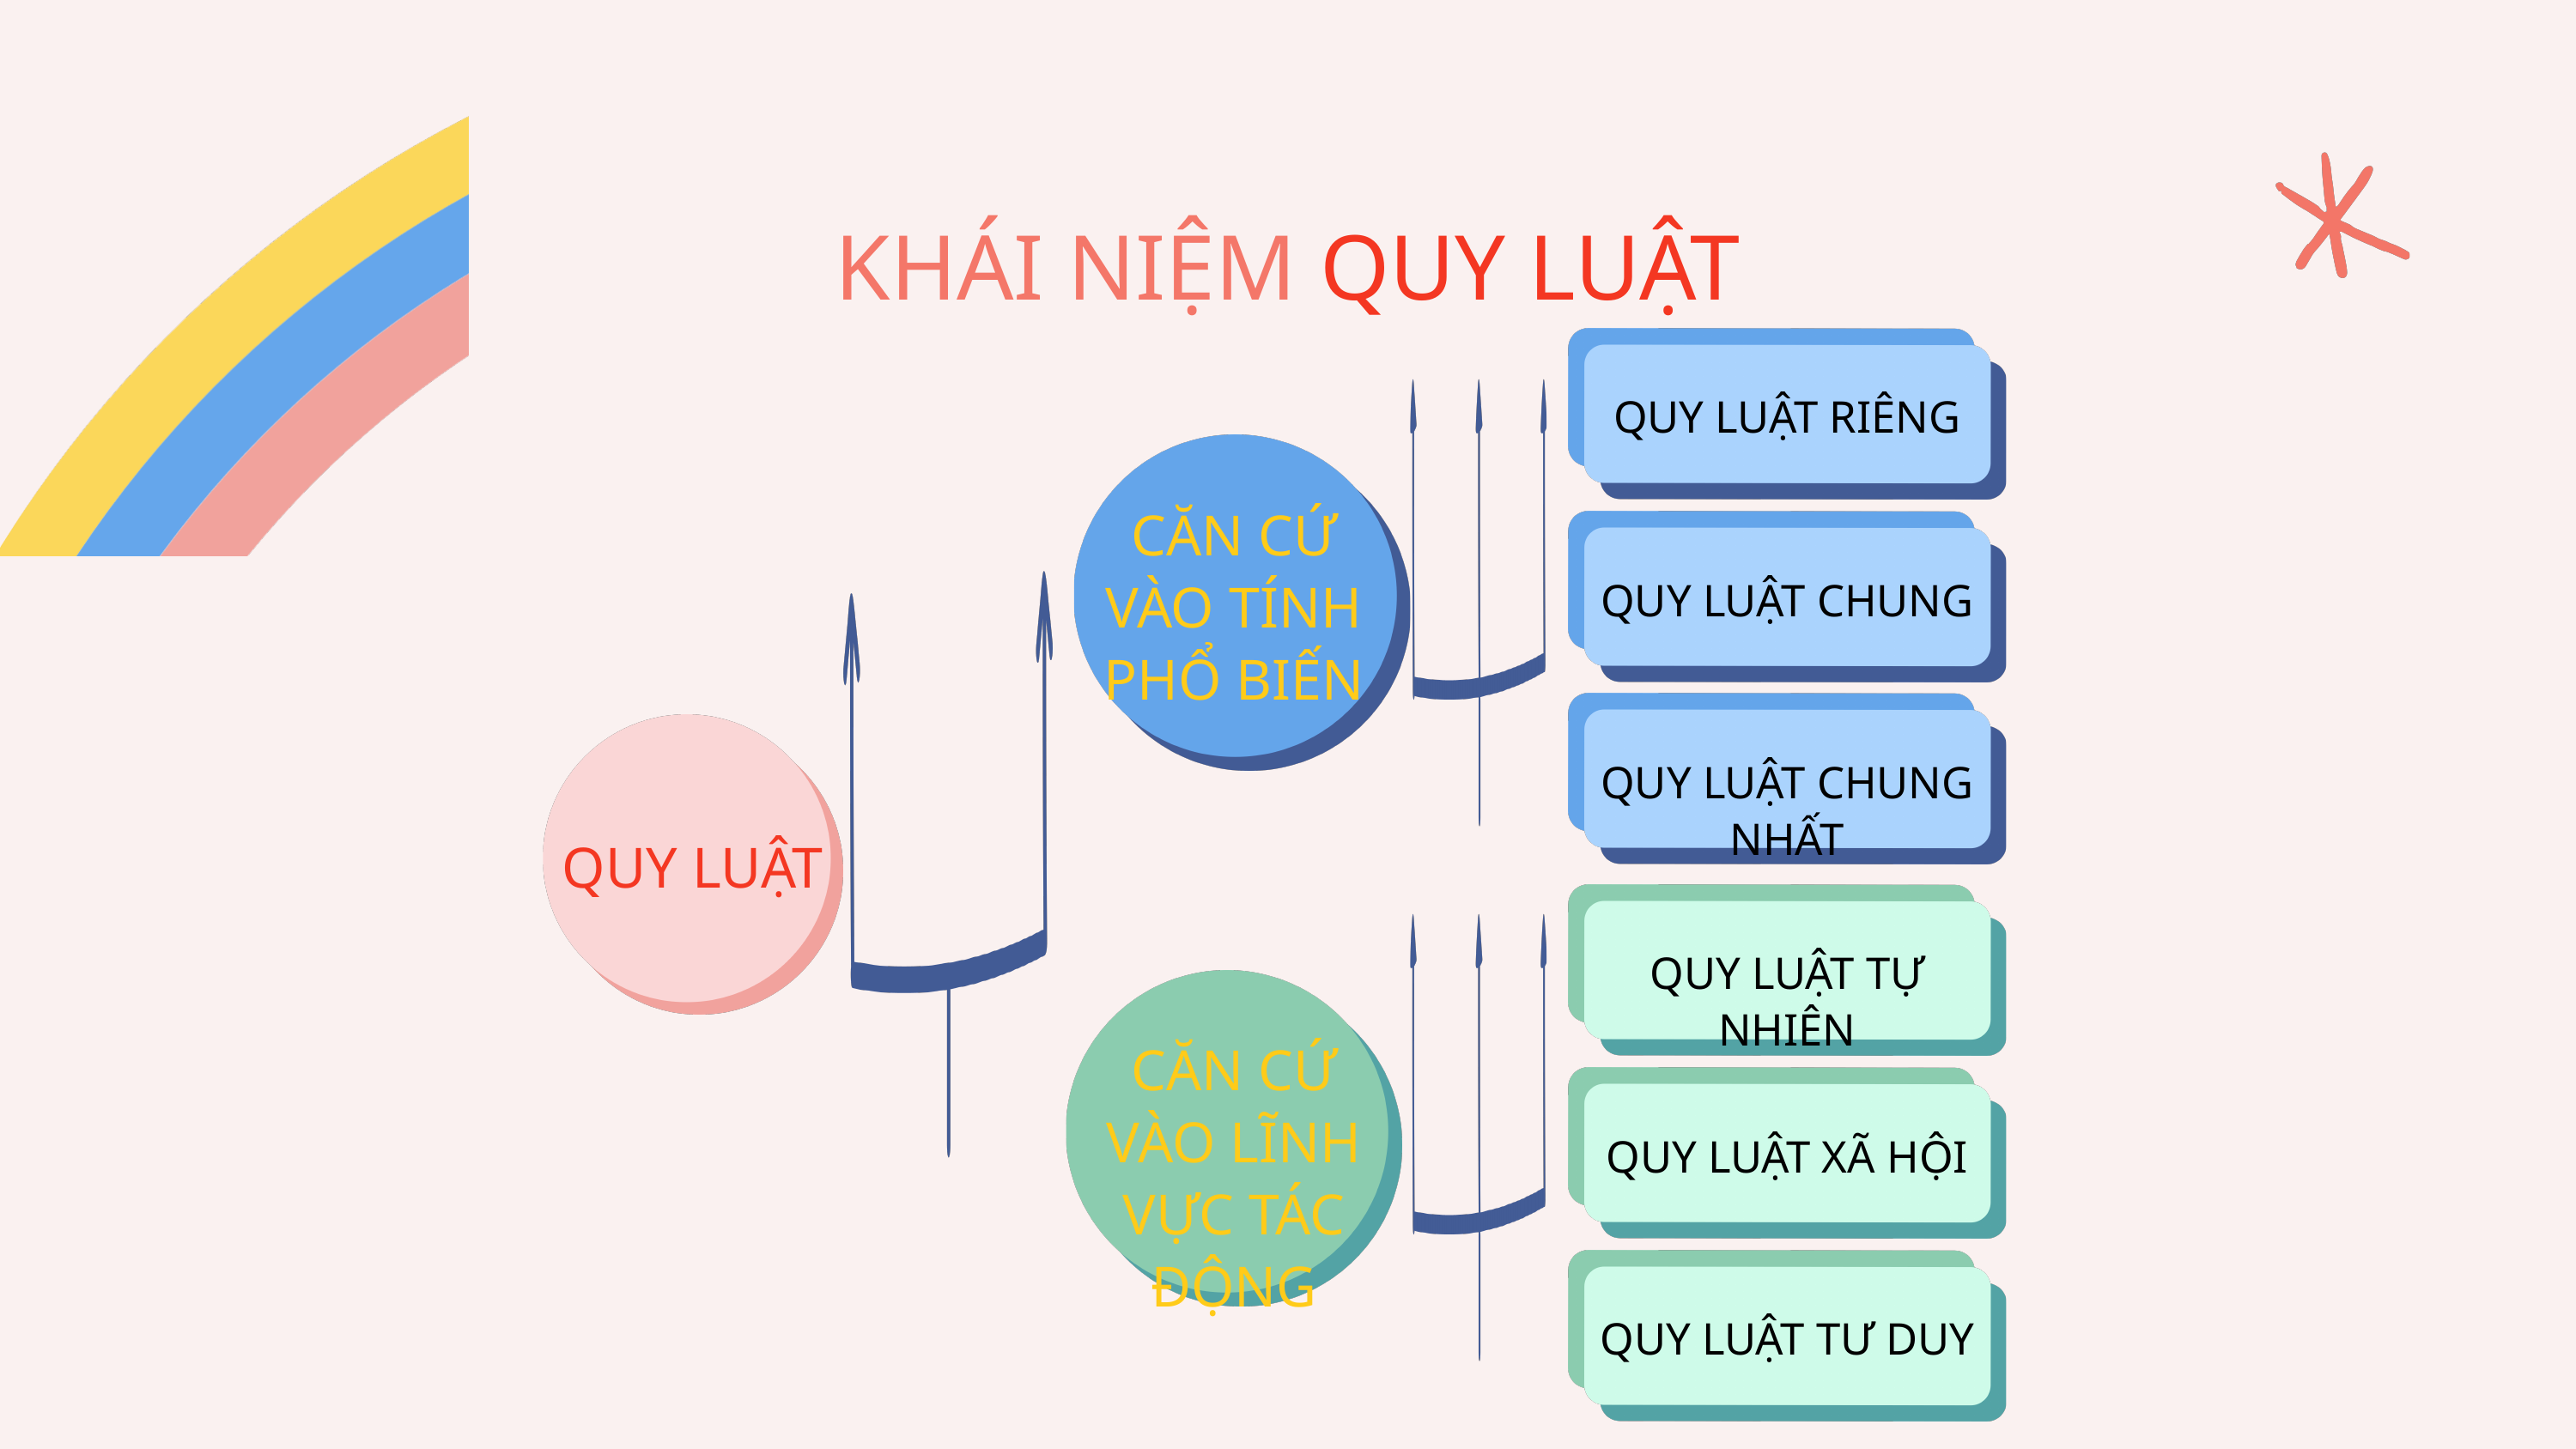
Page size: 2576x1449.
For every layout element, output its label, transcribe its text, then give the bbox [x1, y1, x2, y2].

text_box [1567, 1067, 2007, 1239]
text_box [2275, 152, 2410, 278]
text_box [1066, 970, 1403, 1307]
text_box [1073, 433, 1411, 771]
text_box [1410, 378, 1547, 829]
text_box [1567, 511, 2007, 682]
text_box [842, 569, 1054, 1162]
text_box [1410, 912, 1547, 1364]
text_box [543, 713, 844, 1015]
text_box [0, 0, 469, 556]
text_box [1567, 884, 2007, 1056]
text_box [1567, 327, 2007, 500]
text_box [1567, 1249, 2007, 1422]
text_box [1567, 693, 2007, 865]
text_box KHÁI NIỆM QUY LUẬT [522, 220, 2054, 318]
